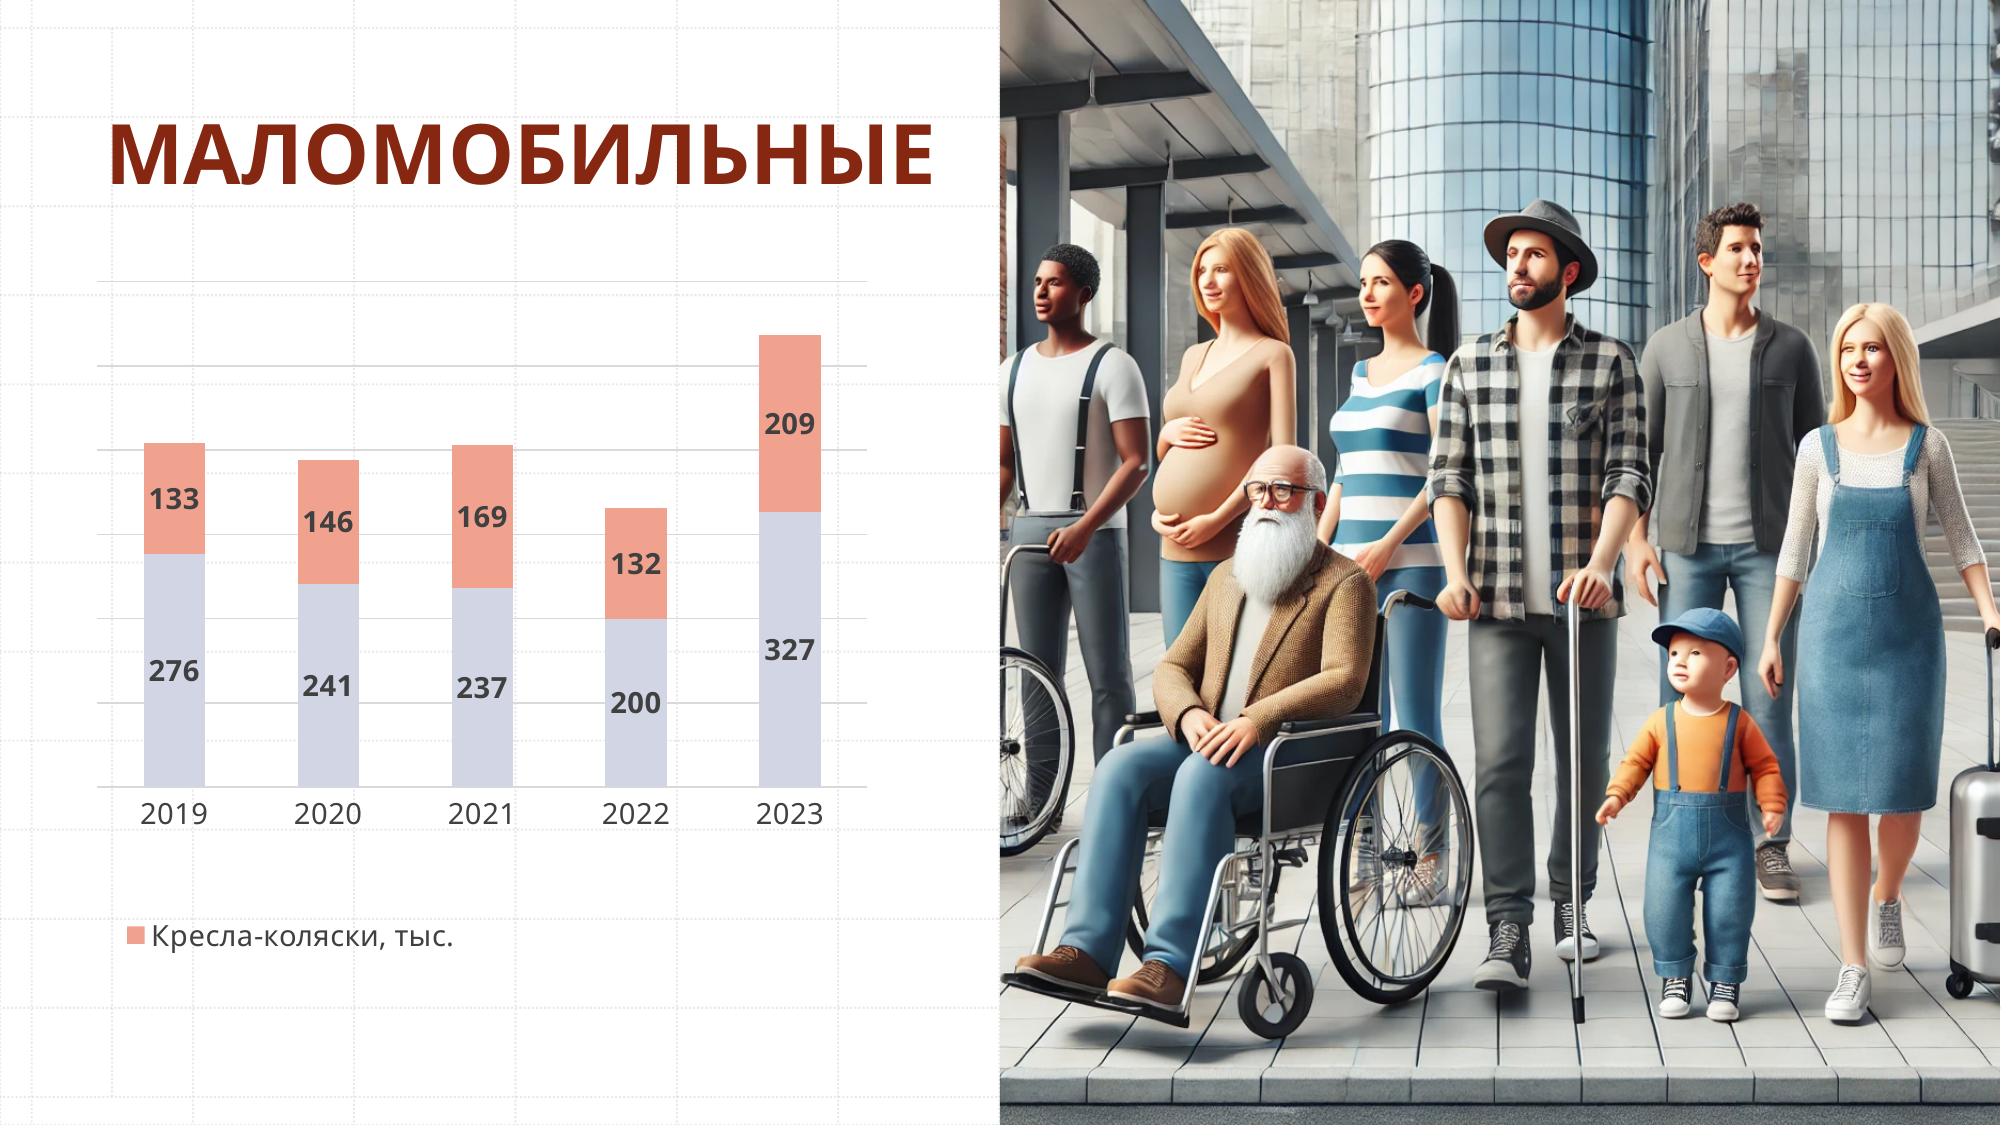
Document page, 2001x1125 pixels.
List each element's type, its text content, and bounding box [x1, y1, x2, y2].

picture [999, 0, 2000, 1125]
text_box МАЛОМОБИЛЬНЫЕ [90, 93, 999, 209]
chart [40, 246, 911, 1018]
